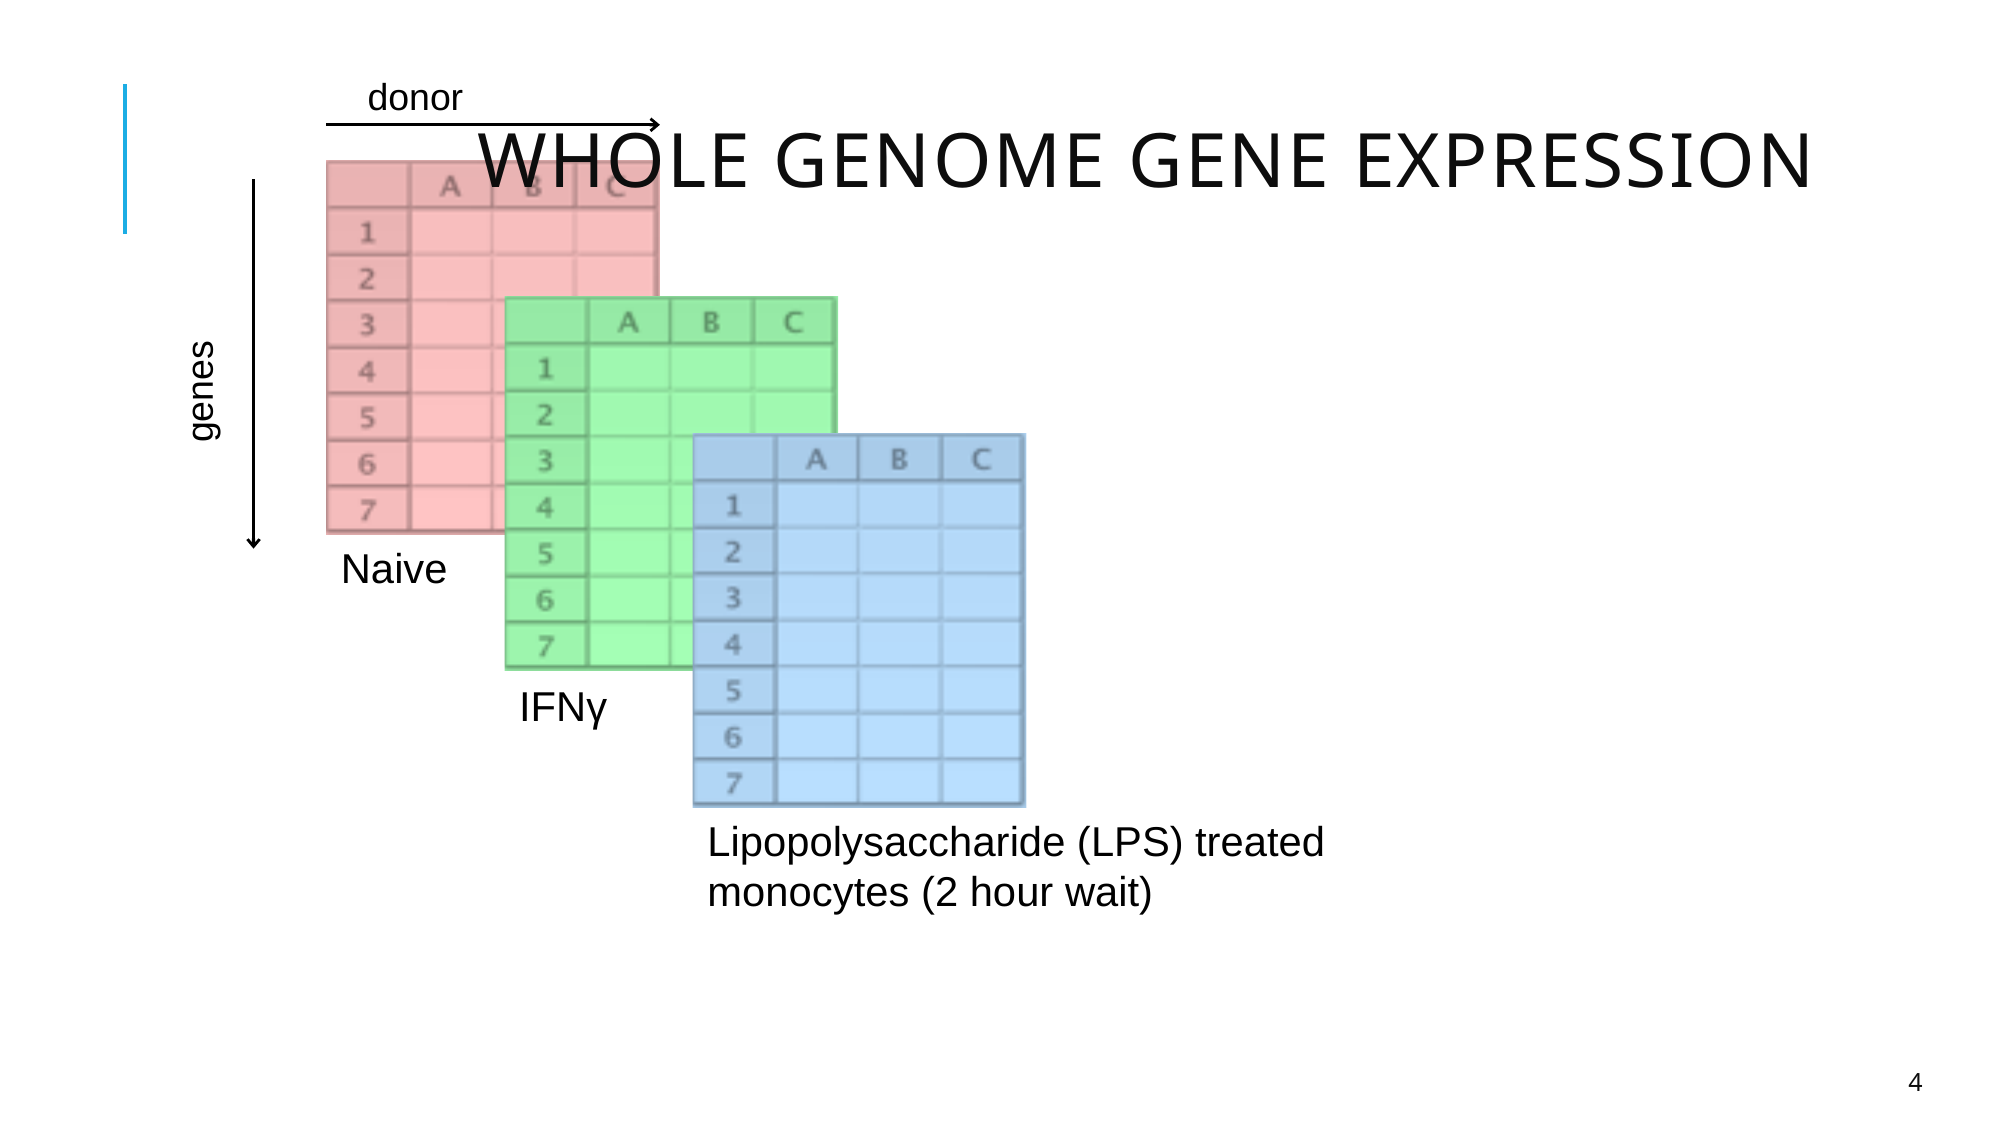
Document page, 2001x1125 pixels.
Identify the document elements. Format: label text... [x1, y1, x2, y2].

text_box IFNγ [504, 678, 675, 738]
text_box Naive [326, 542, 497, 600]
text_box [167, 167, 254, 549]
slide_number 4 [1777, 1061, 1938, 1107]
text_box Lipopolysaccharide (LPS) treated monocytes (2 hour wait) [692, 807, 1602, 923]
title WHOLE GENOME gene expression [168, 66, 1832, 267]
picture [325, 160, 1027, 808]
